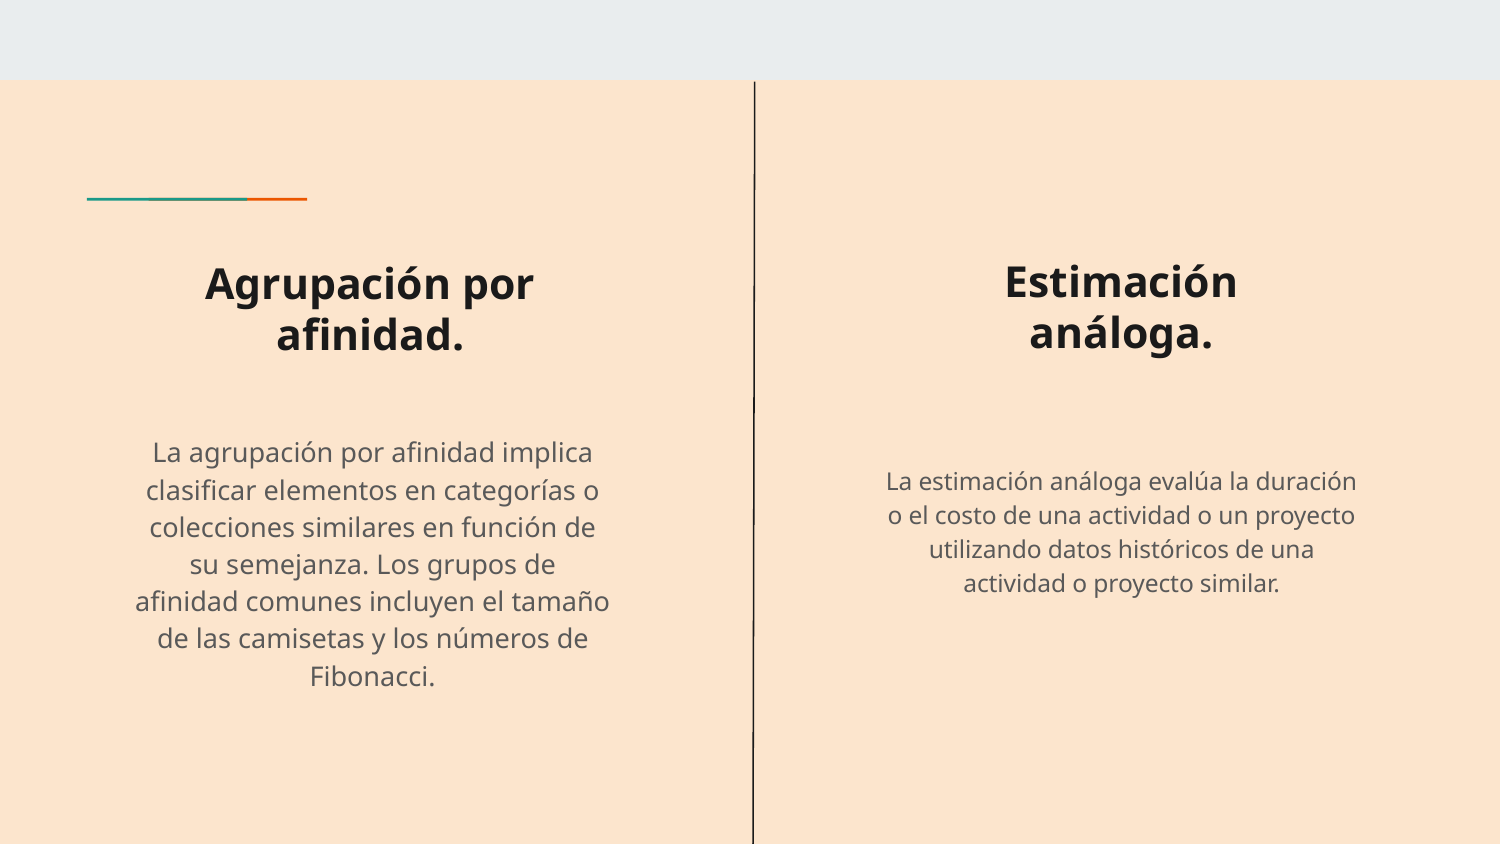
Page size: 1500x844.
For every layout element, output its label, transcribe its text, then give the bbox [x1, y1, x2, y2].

list La estimación análoga evalúa la duración o el costo de una actividad o un proyecto utilizando datos históricos de una actividad o proyecto similar. [868, 446, 1375, 634]
title Agrupación por afinidad. [169, 241, 572, 375]
title Estimación análoga. [920, 239, 1323, 373]
list La agrupación por afinidad implica clasificar elementos en categorías o colecciones similares en función de su semejanza. Los grupos de afinidad comunes incluyen el tamaño de las camisetas y los números de Fibonacci. [119, 416, 626, 787]
